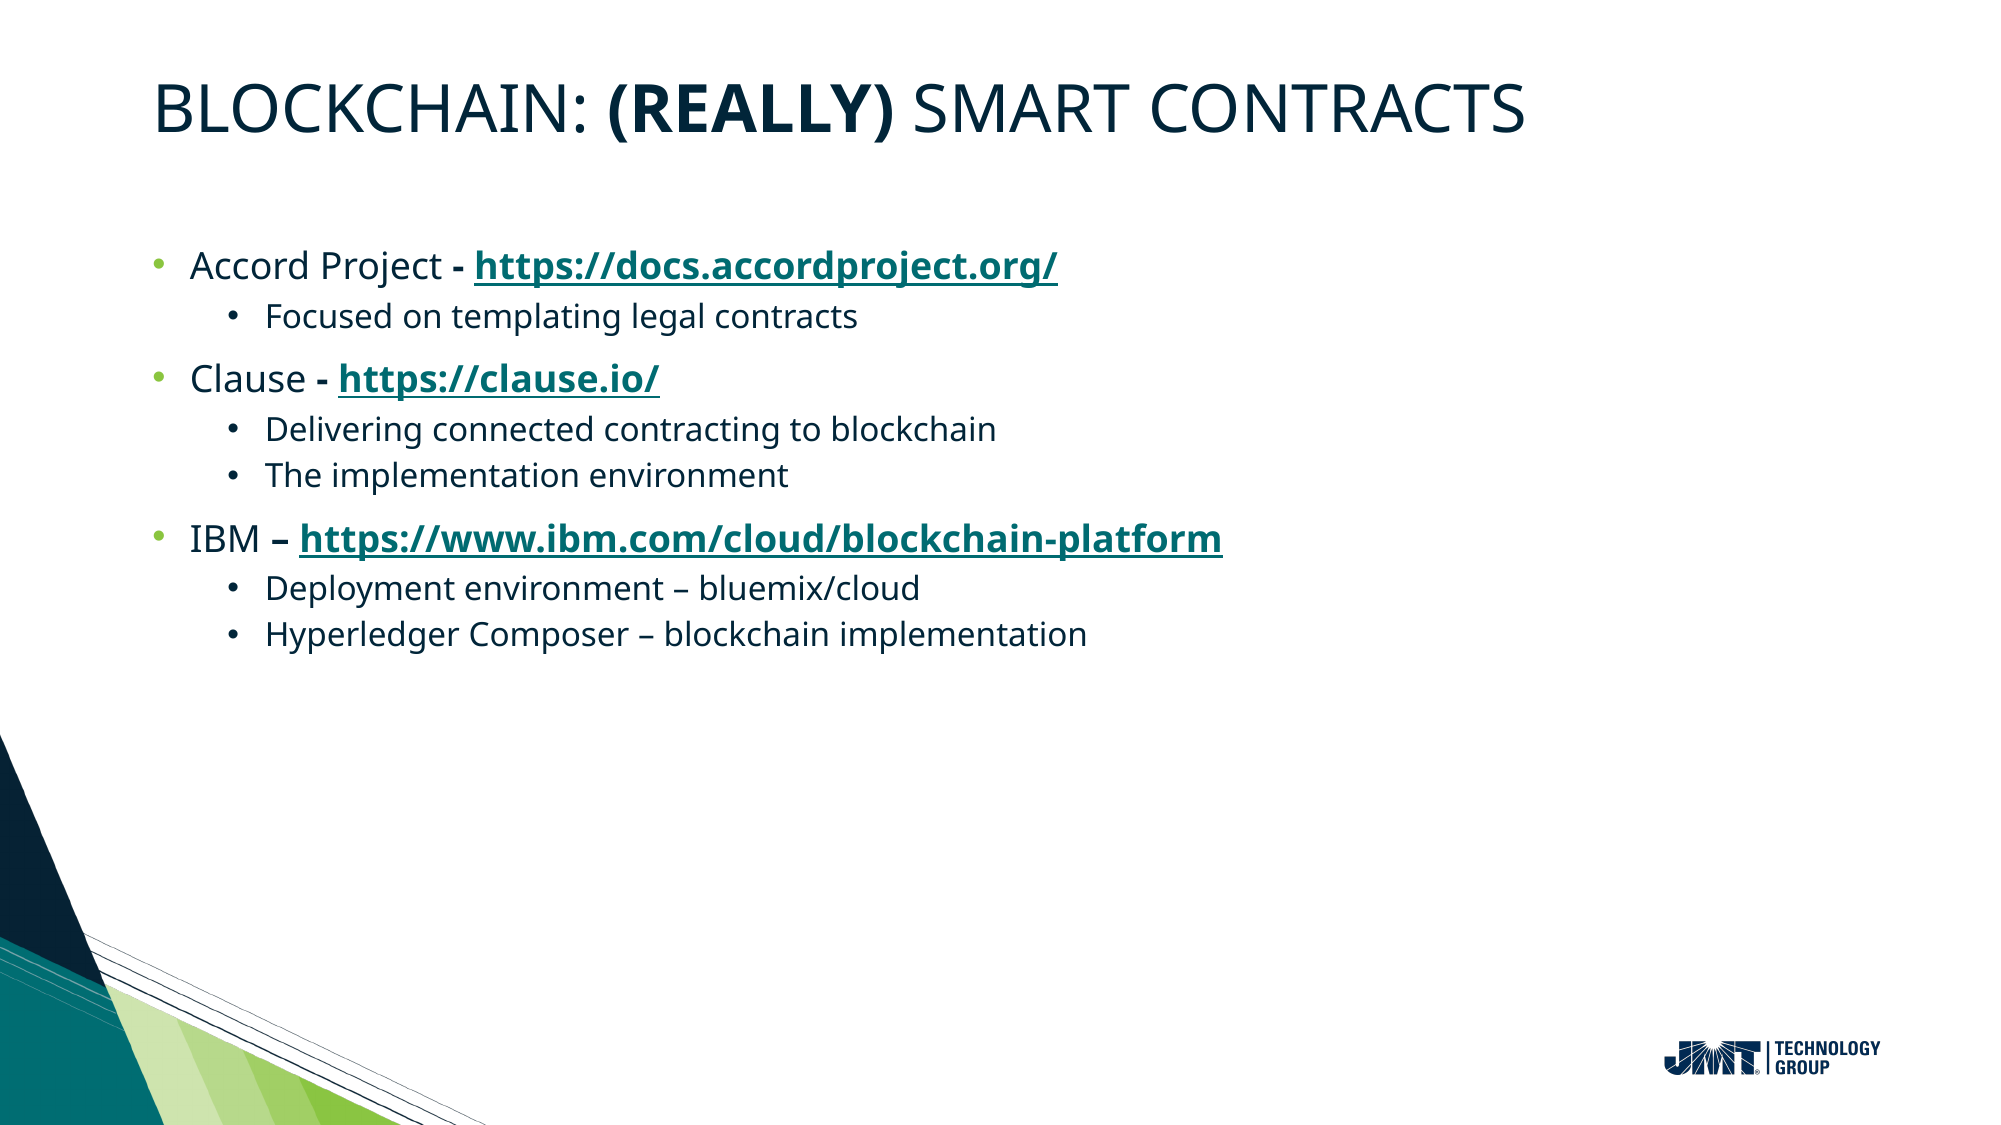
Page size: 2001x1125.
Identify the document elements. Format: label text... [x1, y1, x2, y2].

picture [1664, 1041, 1881, 1075]
picture [0, 711, 514, 1125]
list Accord Project - https://docs.accordproject.org/ Focused on templating legal contracts Clause - https://clause.io/ Delivering connected contracting to blockchain The implementation environment IBM – https://www.ibm.com/cloud/blockchain-platform Deployment environment – bluemix/cloud Hyperledger Composer – blockchain implementation [137, 235, 1863, 890]
title Blockchain: (Really) Smart Contracts [137, 67, 1863, 168]
